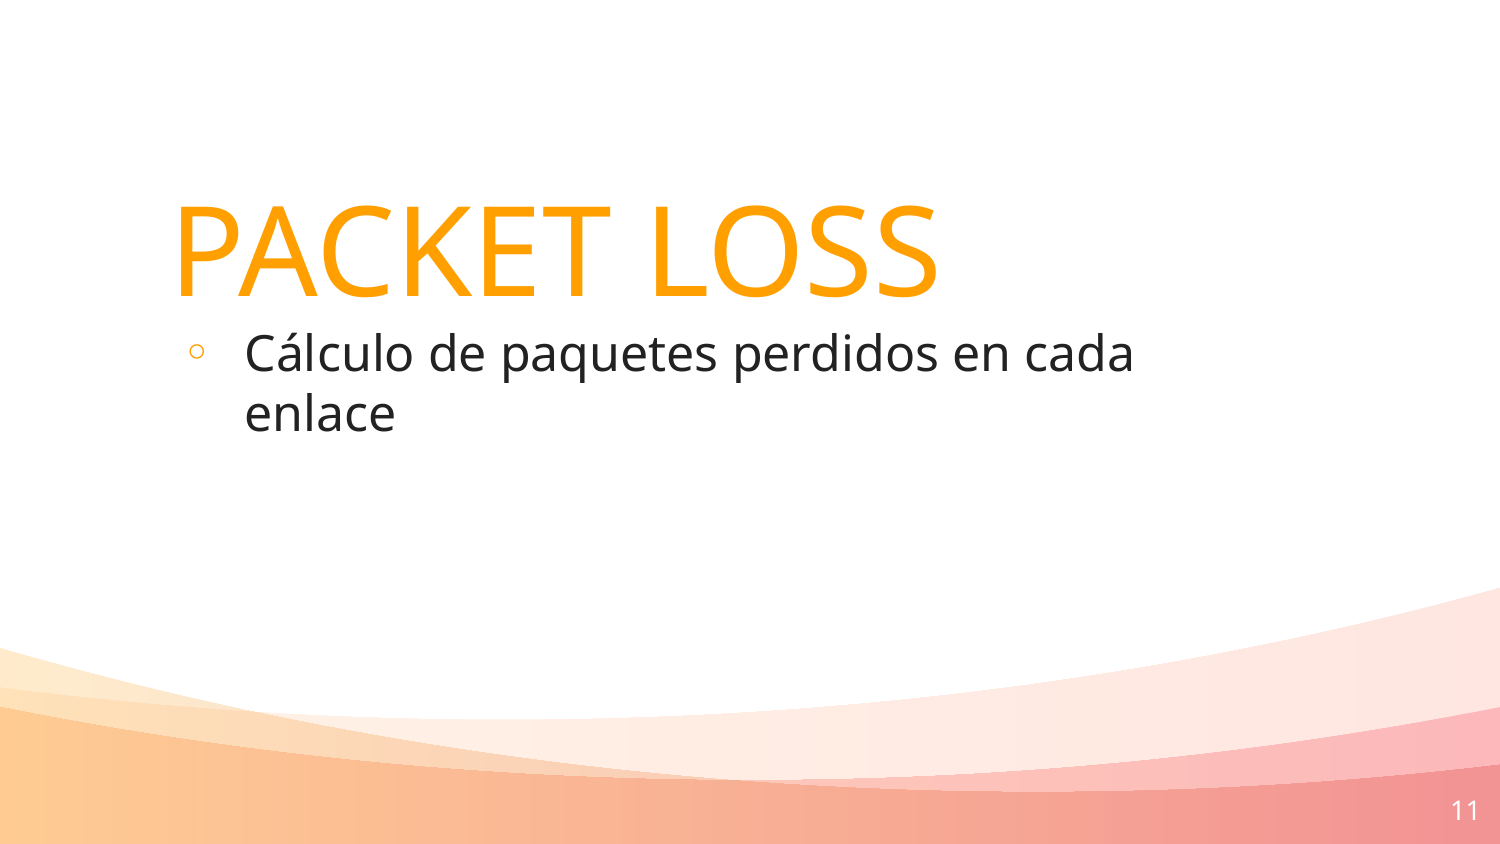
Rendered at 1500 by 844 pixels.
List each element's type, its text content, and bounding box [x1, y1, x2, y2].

slide_number 11 [1391, 779, 1482, 844]
title PACKET LOSS [169, 131, 1252, 321]
subtitle Cálculo de paquetes perdidos en cada enlace [169, 321, 1252, 631]
